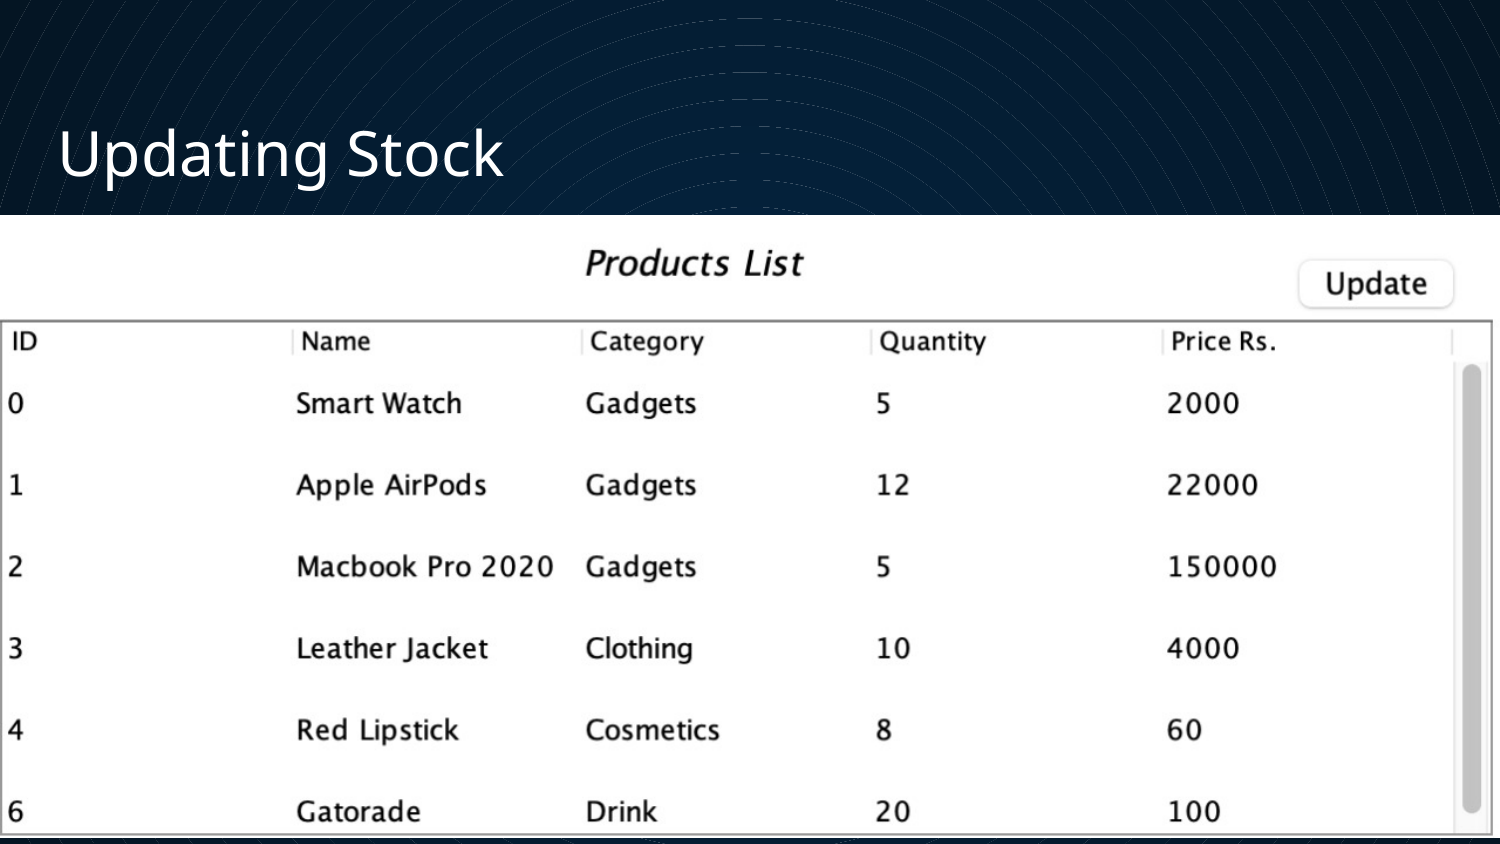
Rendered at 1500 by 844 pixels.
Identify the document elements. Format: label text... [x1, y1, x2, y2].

picture [0, 214, 1500, 838]
title Updating Stock [42, 104, 1328, 205]
